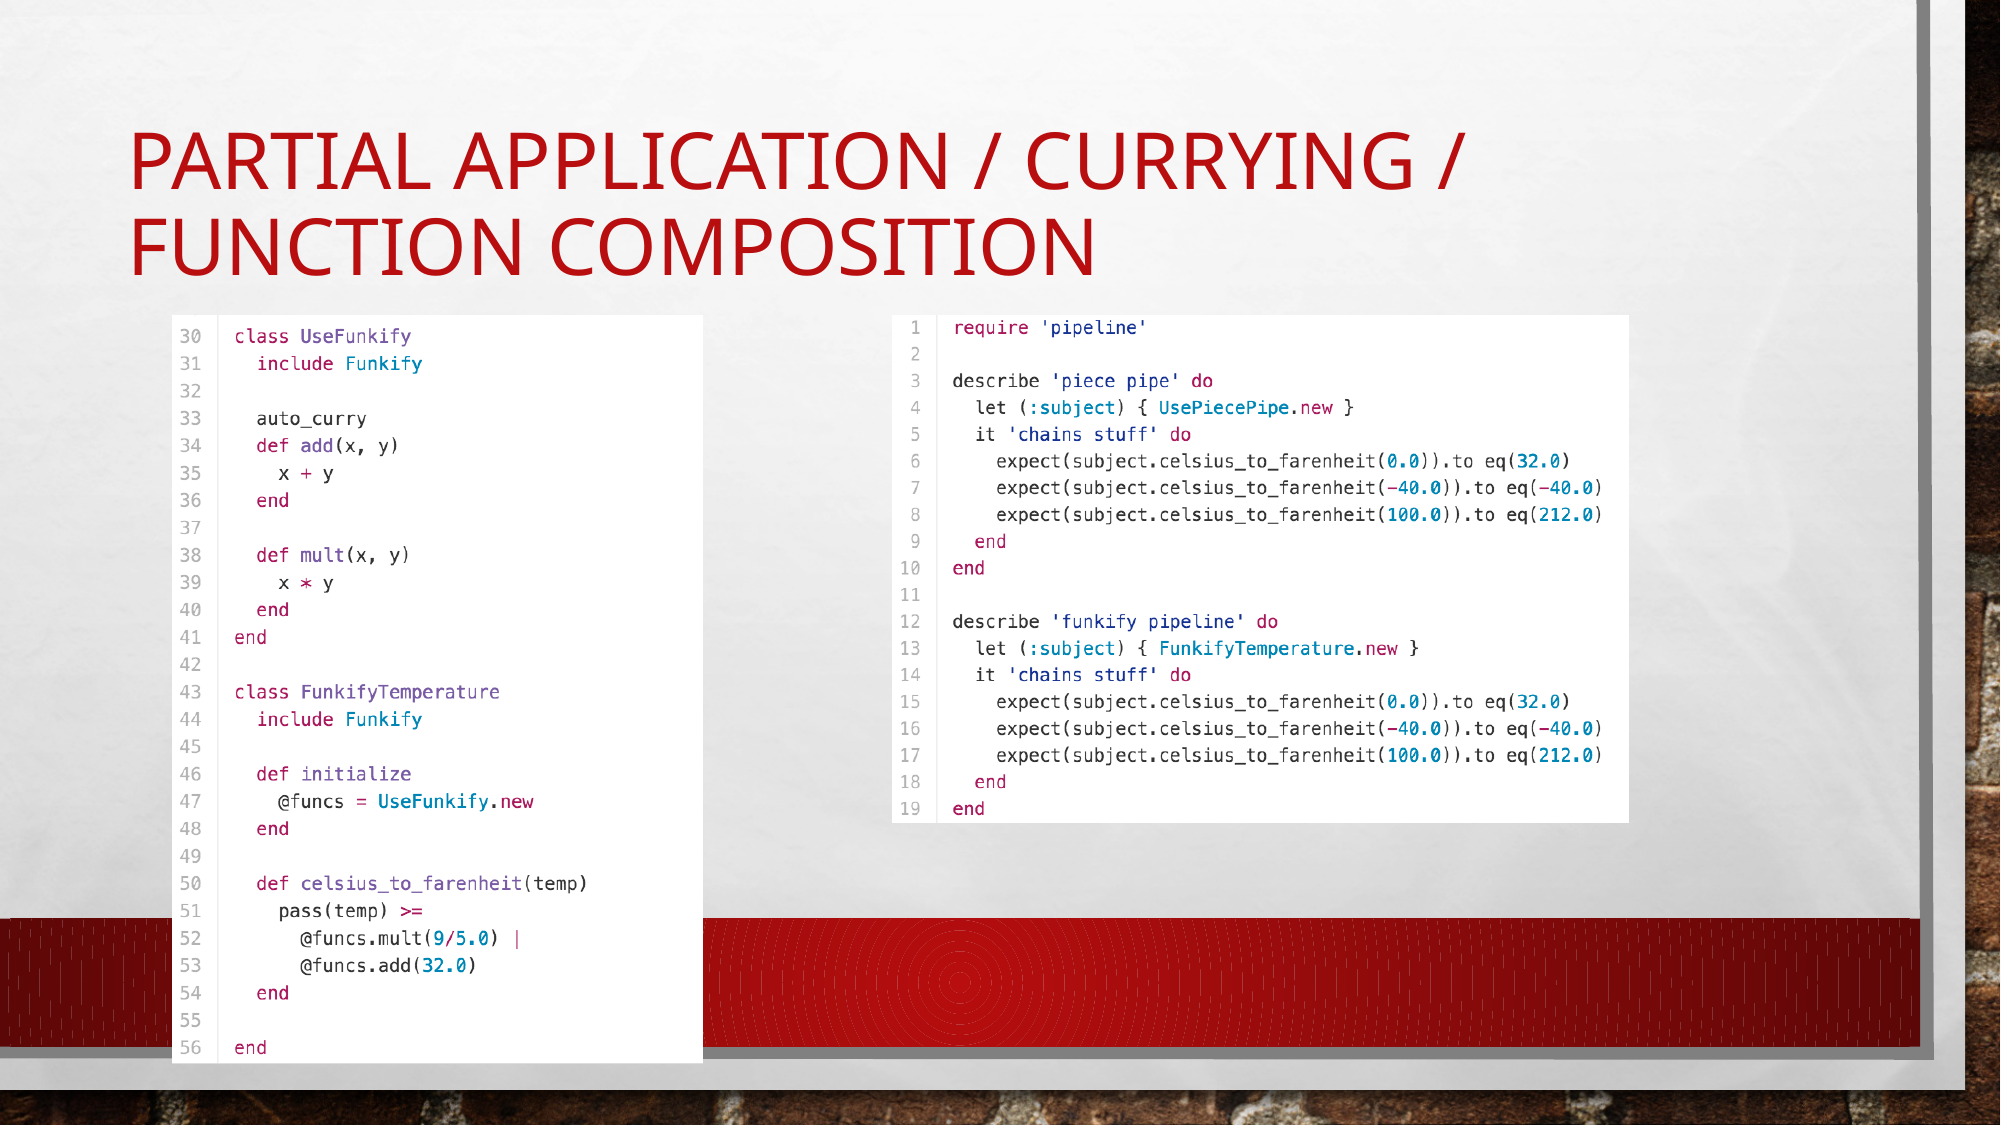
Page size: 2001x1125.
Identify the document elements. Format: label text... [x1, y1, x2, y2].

picture [171, 315, 704, 1064]
picture [892, 315, 1629, 823]
picture [0, 0, 2000, 1125]
title Partial Application / CURRYING / Function Composition [112, 112, 1818, 302]
